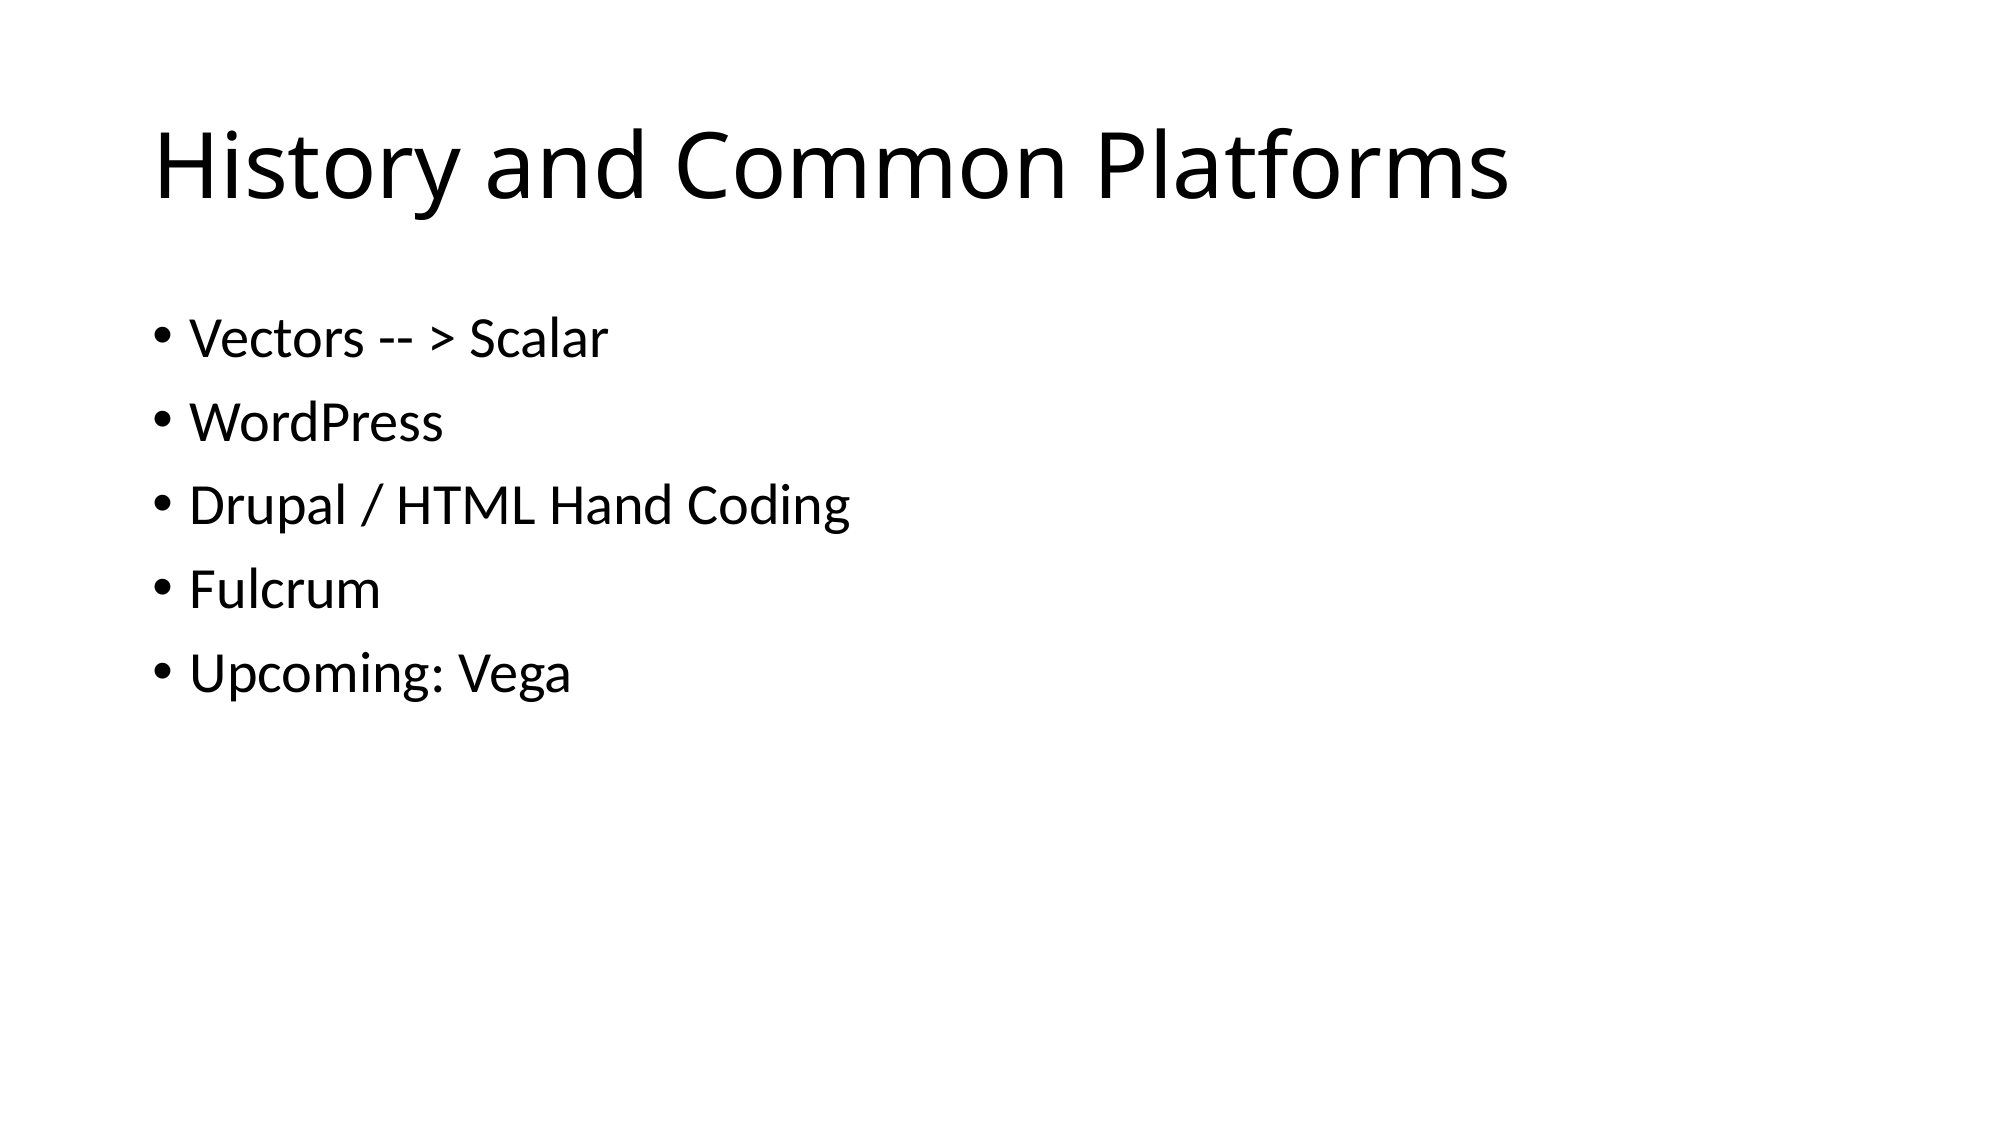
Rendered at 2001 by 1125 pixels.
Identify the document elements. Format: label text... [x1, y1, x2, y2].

list Vectors -- > Scalar WordPress Drupal / HTML Hand Coding Fulcrum Upcoming: Vega [137, 299, 1863, 1014]
title History and Common Platforms [137, 59, 1863, 278]
